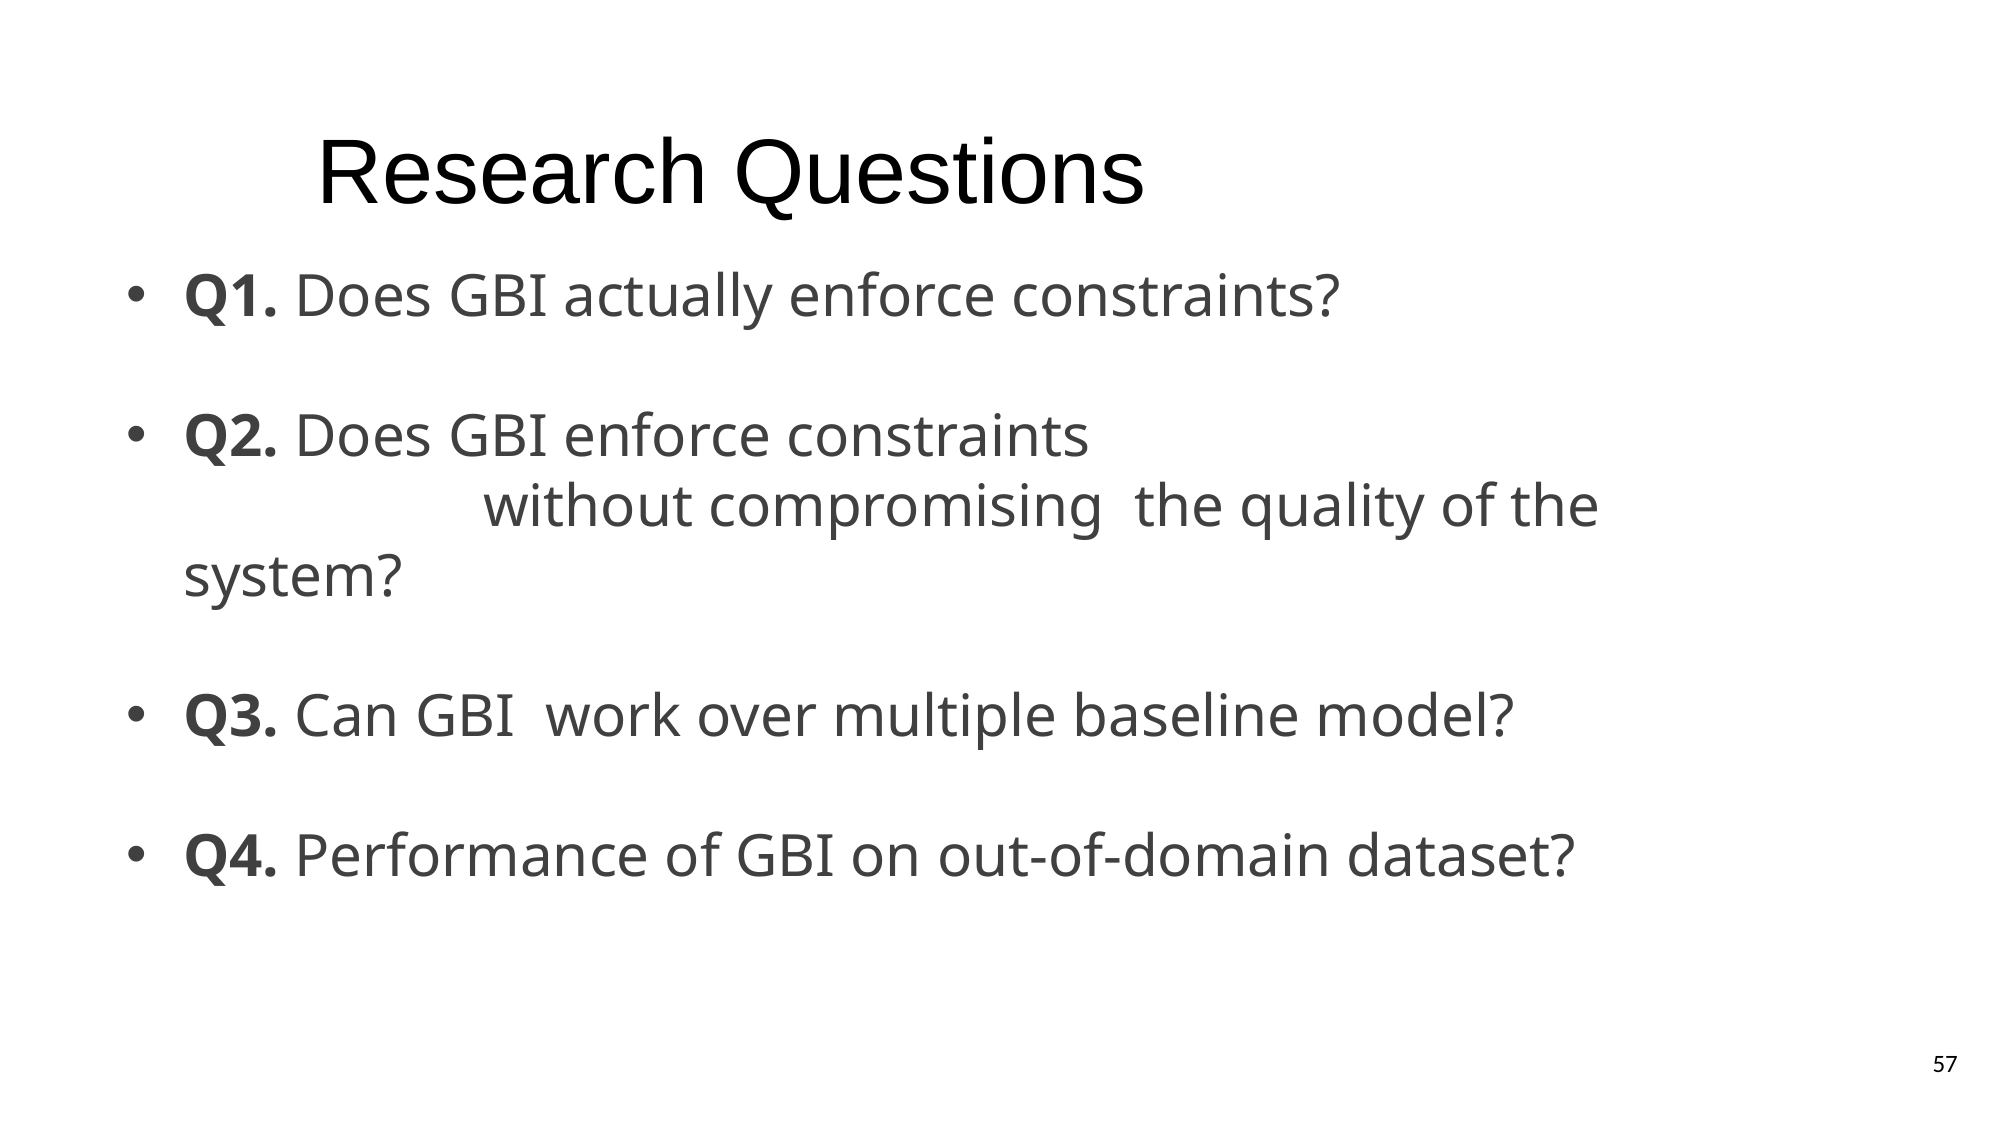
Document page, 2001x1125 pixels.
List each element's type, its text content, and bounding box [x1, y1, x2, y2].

slide_number 56 [1853, 1019, 1974, 1106]
list Q1. Does GBI actually enforce constraints? Q2. Does GBI enforce constraints without compromising the quality of the system? Q3. Can GBI work over multiple baseline model? Q4. Performance of GBI on out-of-domain dataset? [111, 243, 1831, 991]
title Research Questions [301, 97, 1750, 223]
